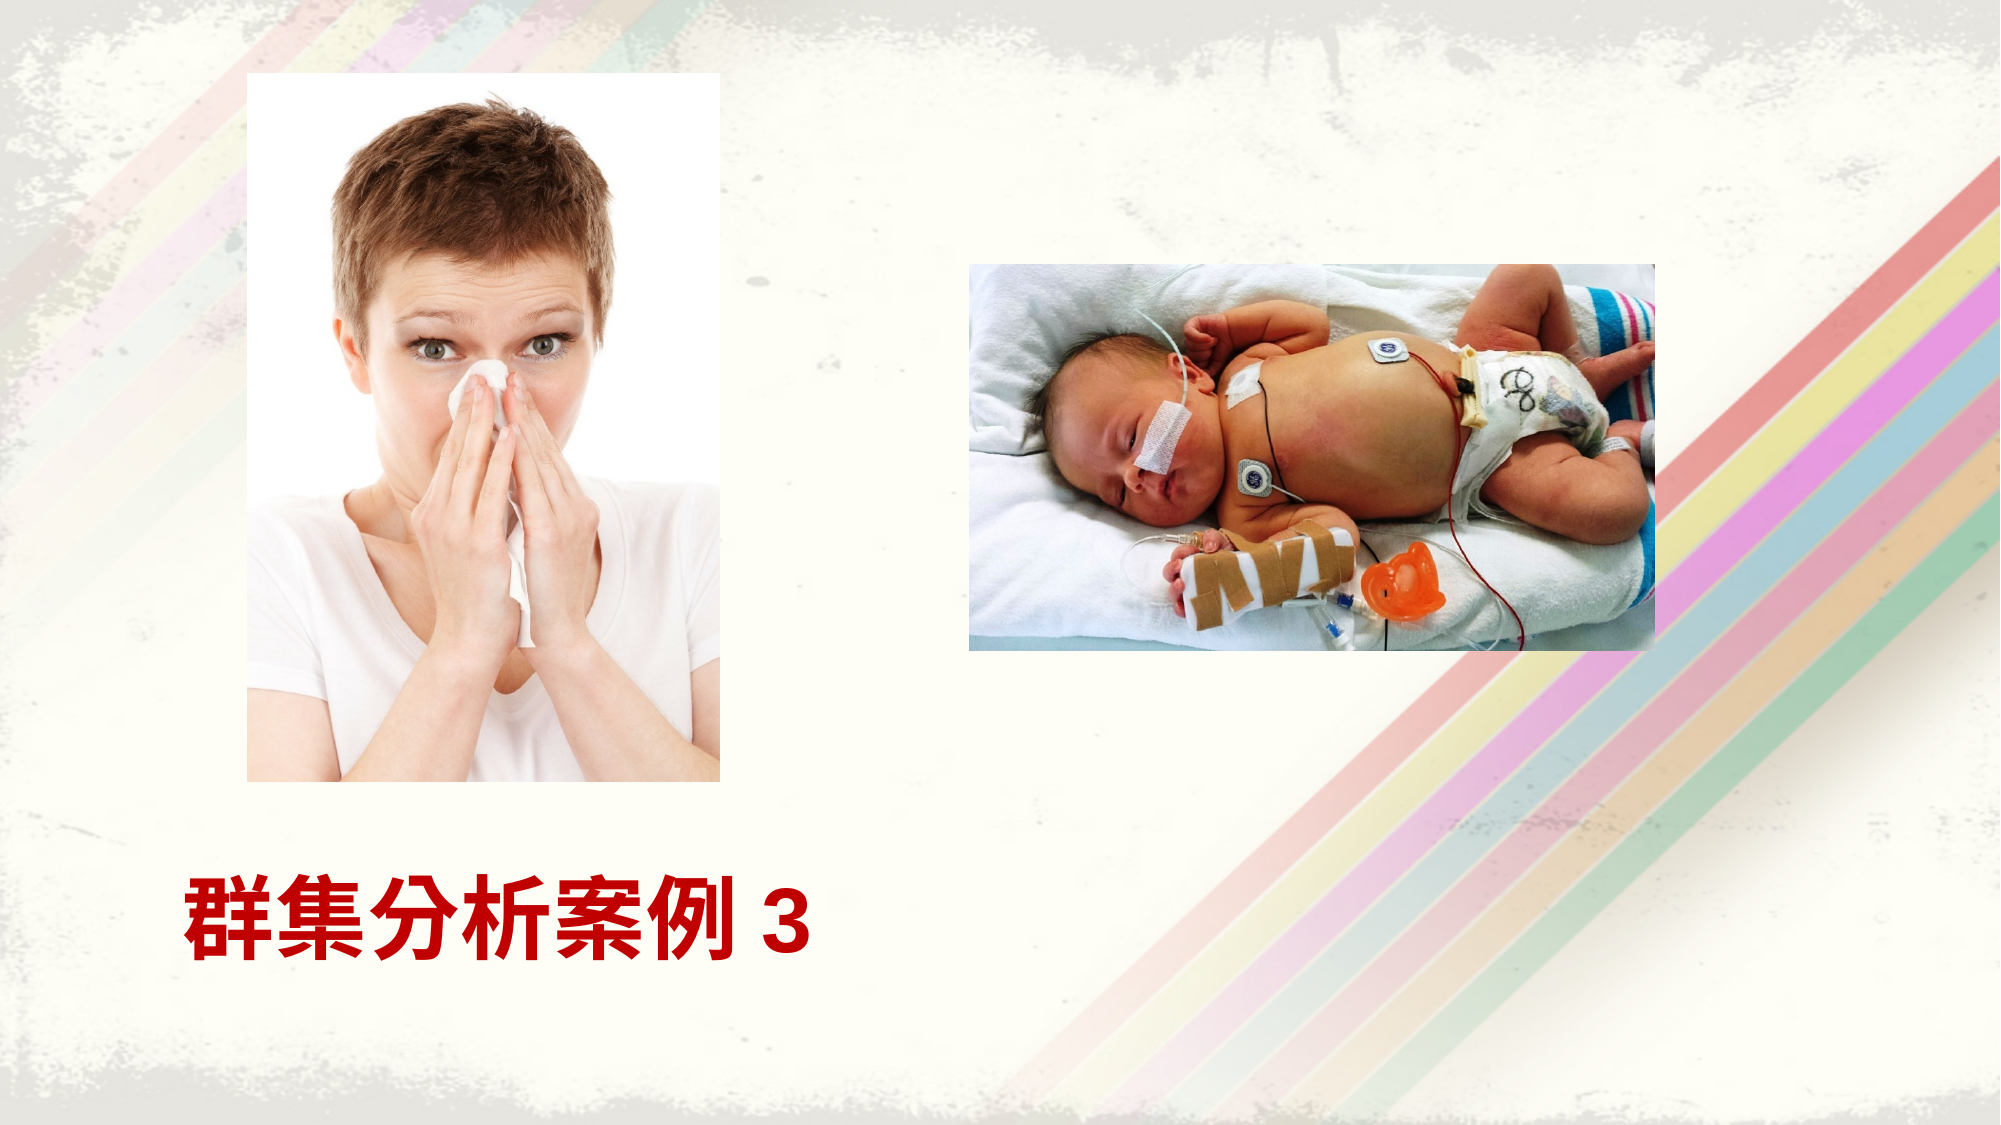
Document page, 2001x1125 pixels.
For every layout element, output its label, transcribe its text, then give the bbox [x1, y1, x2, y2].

picture [0, 0, 2000, 1125]
list 群集分析案例3 [167, 853, 1893, 998]
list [969, 264, 1655, 651]
